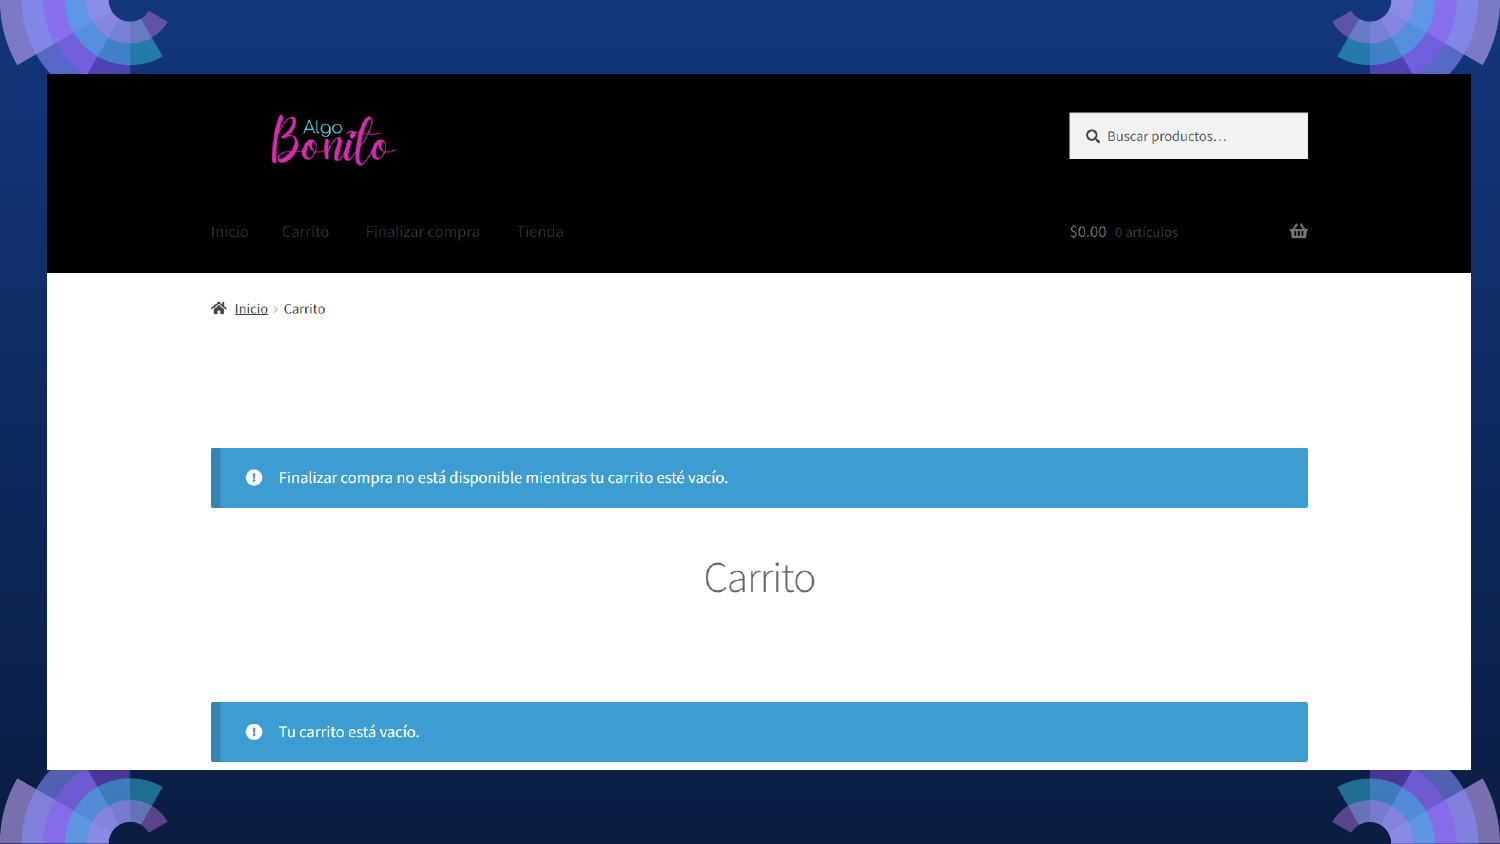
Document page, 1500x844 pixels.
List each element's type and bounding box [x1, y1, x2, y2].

picture [47, 73, 1472, 770]
